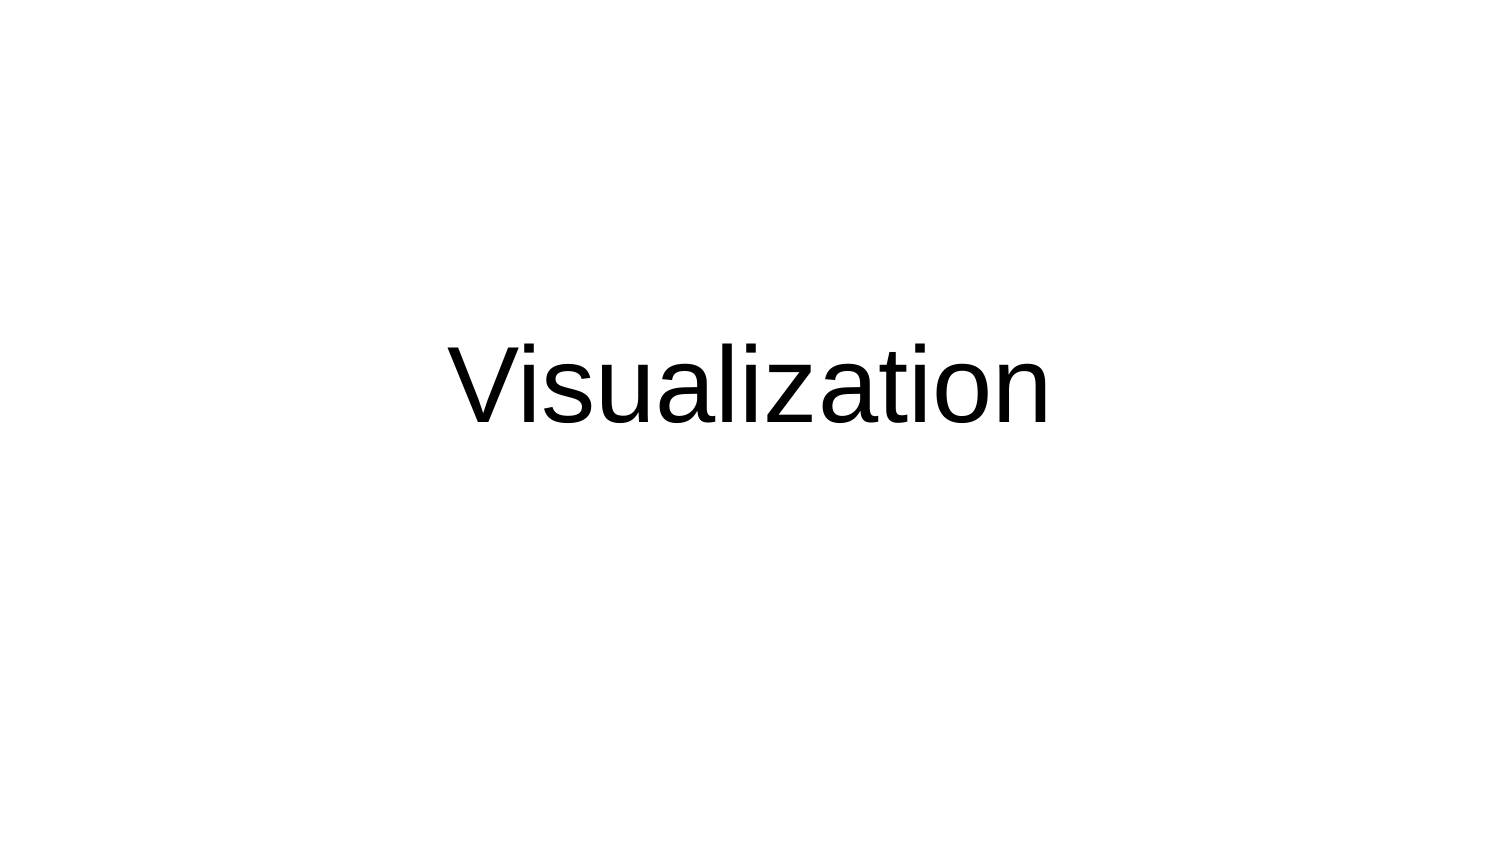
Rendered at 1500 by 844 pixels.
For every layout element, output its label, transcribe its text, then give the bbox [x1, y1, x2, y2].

title Visualization [51, 122, 1449, 459]
